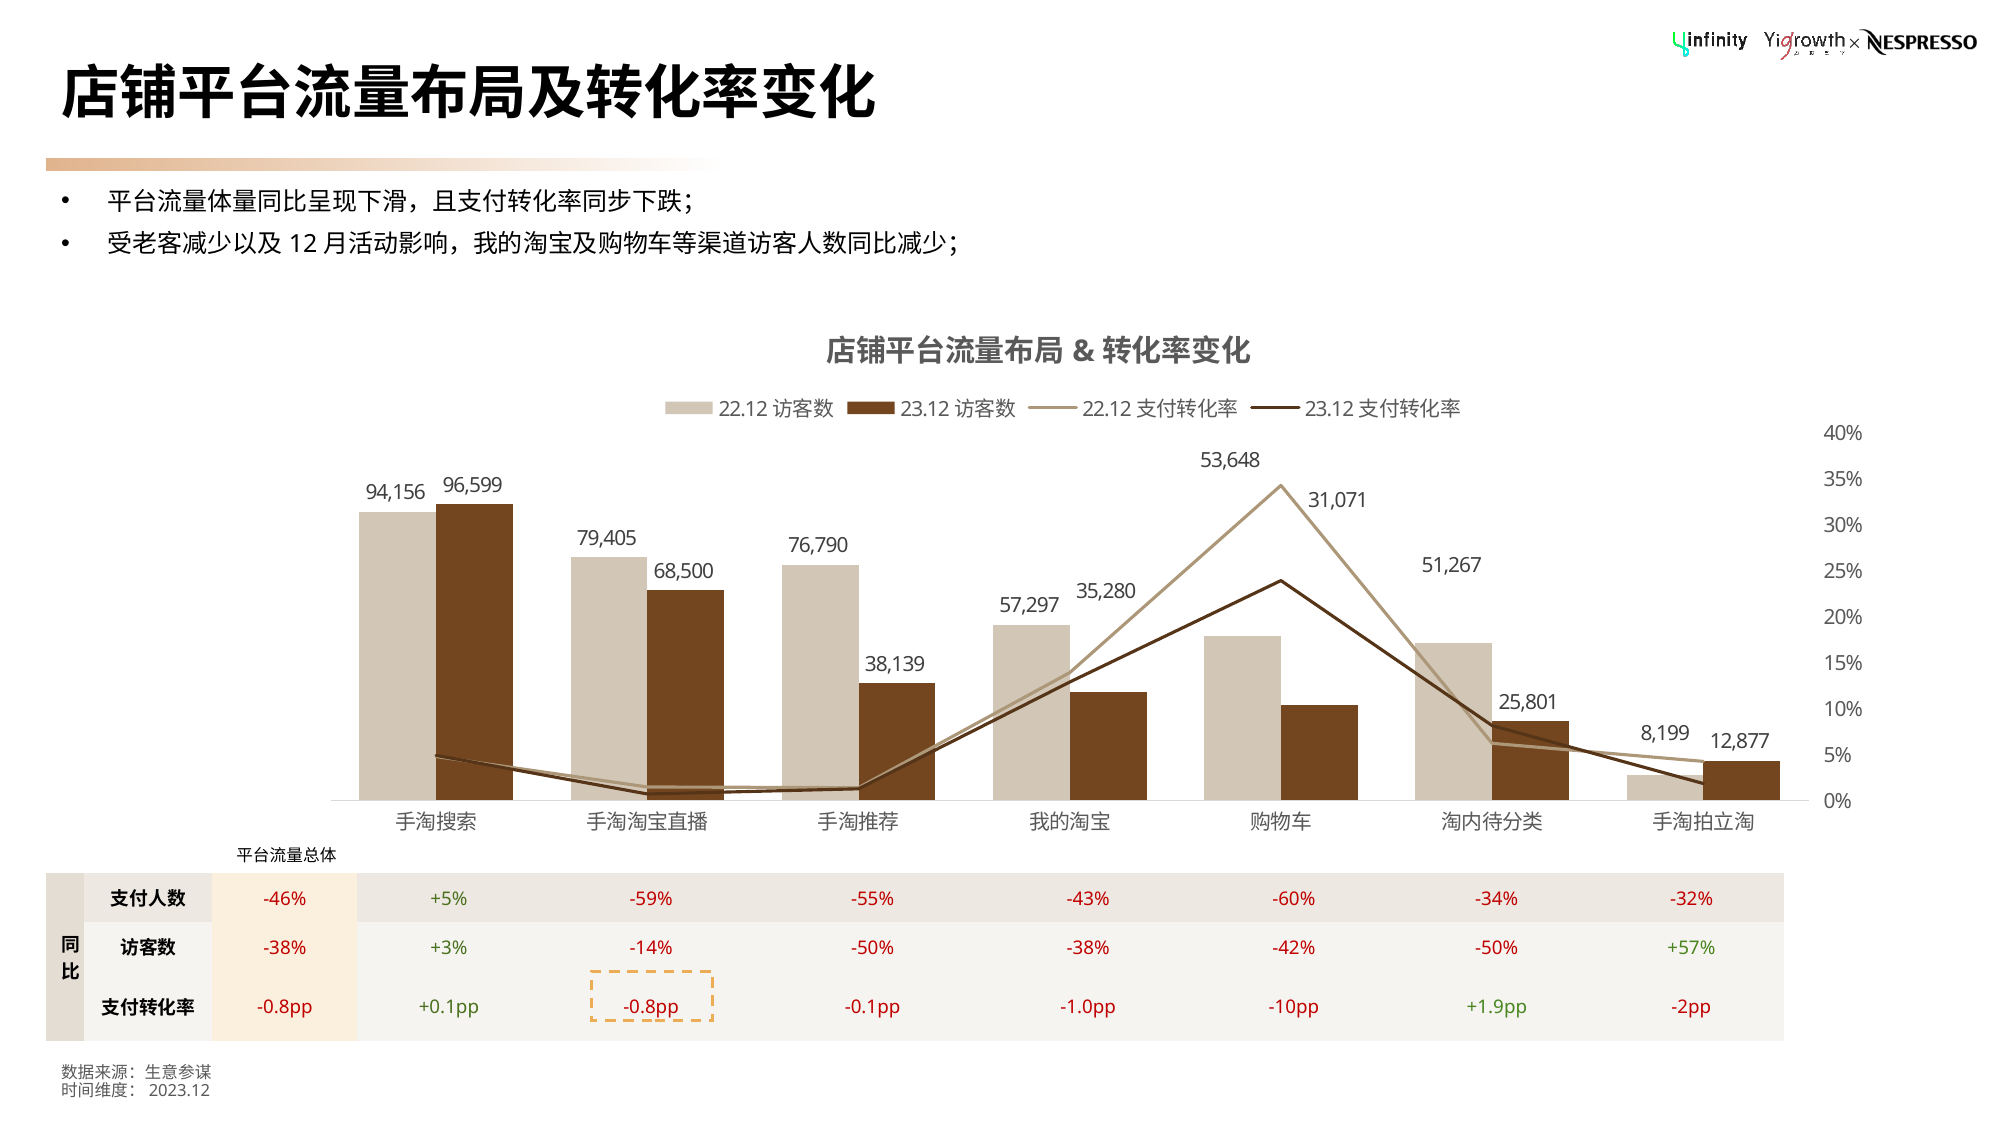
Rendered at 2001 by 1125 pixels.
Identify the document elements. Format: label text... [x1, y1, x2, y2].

table_cell -38% [212, 922, 357, 971]
table_cell +57% [1599, 922, 1784, 971]
table_cell -0.1pp [762, 971, 983, 1041]
table_header 支付人数 [84, 873, 212, 922]
table_cell -42% [1193, 922, 1395, 971]
table_cell 支付转化率 [84, 971, 212, 1041]
table_header 同比 [46, 873, 84, 1041]
table_cell -50% [762, 922, 983, 971]
table_cell -1.0pp [983, 971, 1193, 1041]
table_cell +1.9pp [1395, 971, 1599, 1041]
table_header -34% [1395, 873, 1599, 922]
table_header -60% [1193, 873, 1395, 922]
table_cell -50% [1395, 922, 1599, 971]
text_box 平台流量总体 [215, 837, 358, 873]
table_cell -0.8pp [212, 971, 357, 1041]
table_header -46% [212, 873, 357, 922]
table_header +5% [357, 873, 540, 922]
text_box [591, 970, 713, 1022]
table_cell +0.1pp [357, 971, 540, 1041]
table_header -55% [762, 873, 983, 922]
chart [236, 295, 1890, 857]
table_cell -10pp [1193, 971, 1395, 1041]
table_cell -0.8pp [540, 971, 762, 1041]
table_header -43% [983, 873, 1193, 922]
table_header -32% [1599, 873, 1784, 922]
list 数据来源：生意参谋 时间维度：2023.12 [46, 1057, 1954, 1107]
table_cell 访客数 [84, 922, 212, 971]
title 店铺平台流量布局及转化率变化 [46, 36, 1594, 153]
table_cell -2pp [1599, 971, 1784, 1041]
table_cell +3% [357, 922, 540, 971]
list 平台流量体量同比呈现下滑，且支付转化率同步下跌； 受老客减少以及12月活动影响，我的淘宝及购物车等渠道访客人数同比减少； [46, 177, 1954, 295]
picture [1664, 24, 2000, 62]
table_header -59% [540, 873, 762, 922]
table_cell -14% [540, 922, 762, 971]
table_cell -38% [983, 922, 1193, 971]
